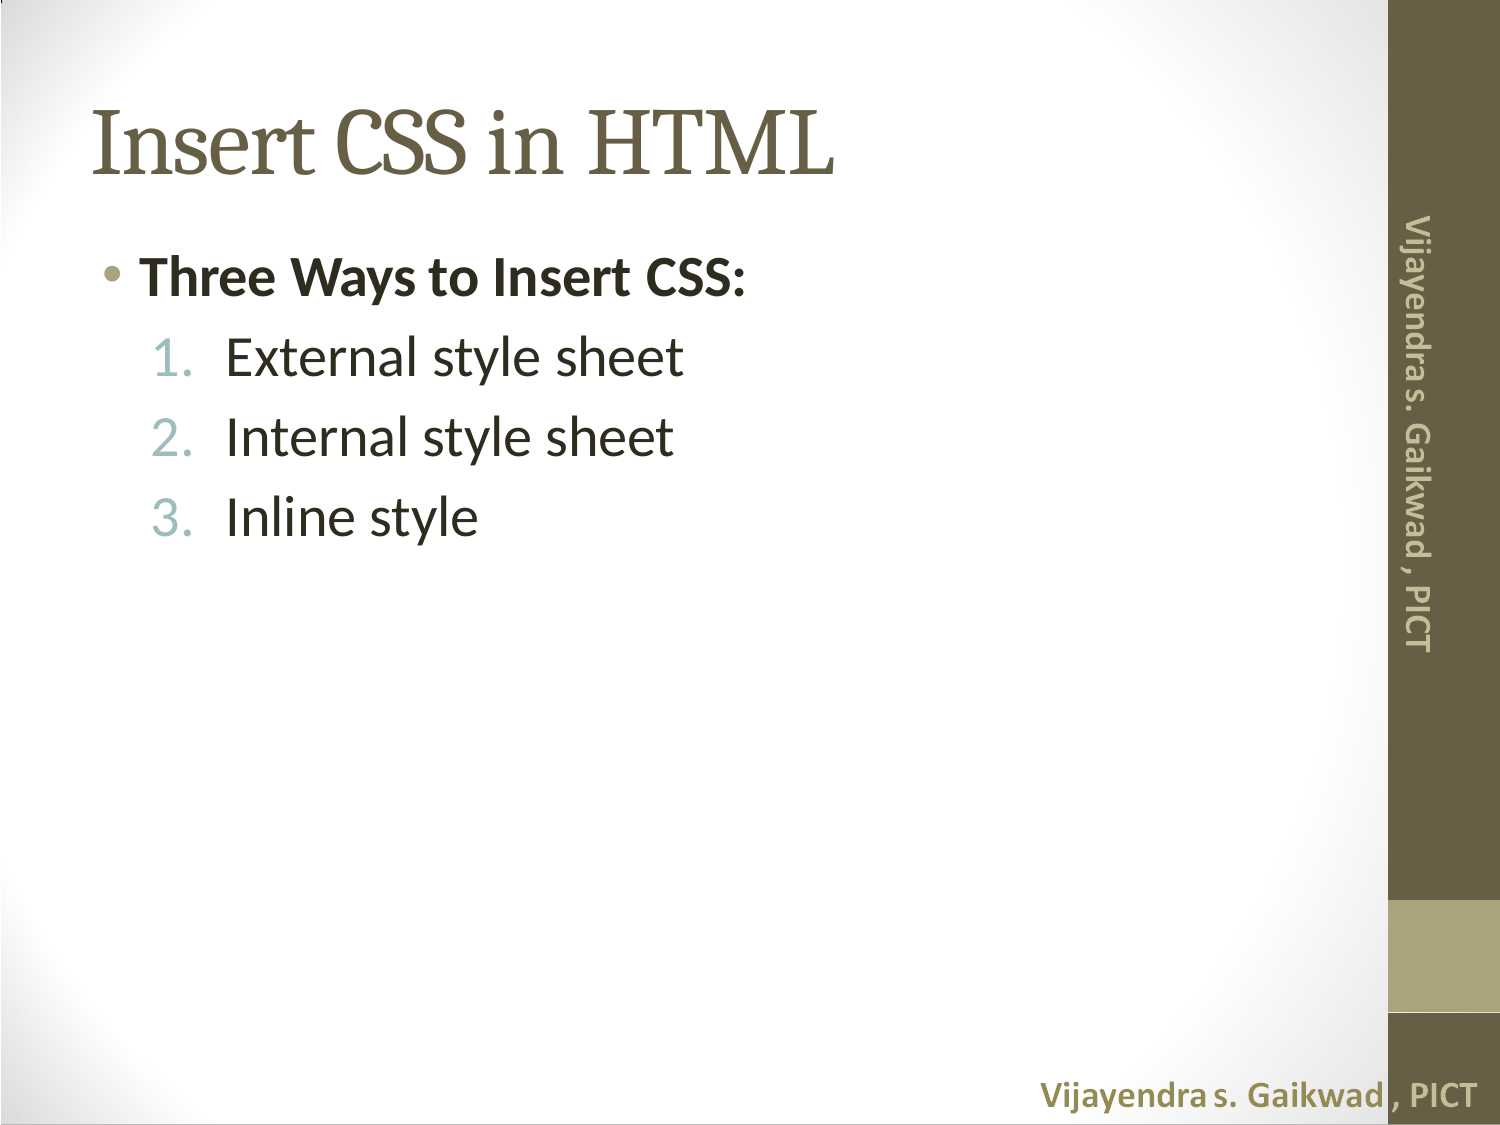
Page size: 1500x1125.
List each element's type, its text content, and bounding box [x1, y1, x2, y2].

title Insert CSS in HTML [87, 76, 846, 267]
text_box Three Ways to Insert CSS: External style sheet Internal style sheet Inline style [99, 224, 1031, 549]
picture [0, 0, 1500, 1125]
